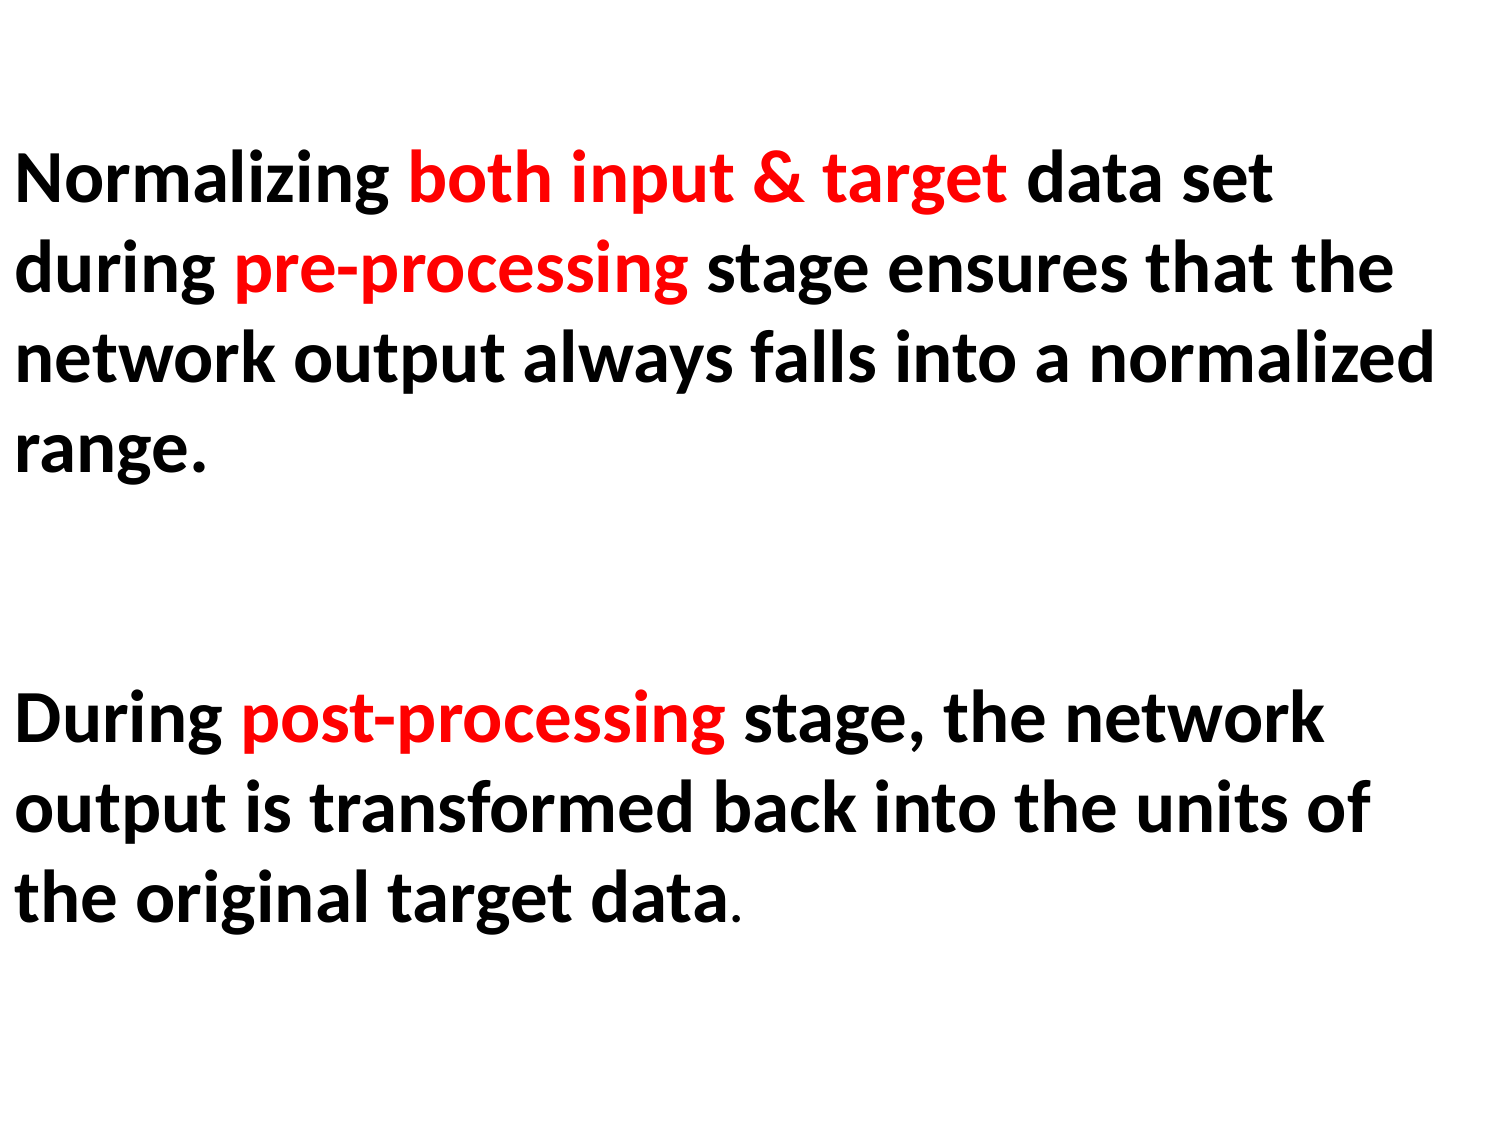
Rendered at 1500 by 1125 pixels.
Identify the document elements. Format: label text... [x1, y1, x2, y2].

text_box Normalizing both input & target data set during pre-processing stage ensures that the network output always falls into a normalized range. During post-processing stage, the network output is transformed back into the units of the original target data. [0, 0, 1500, 945]
